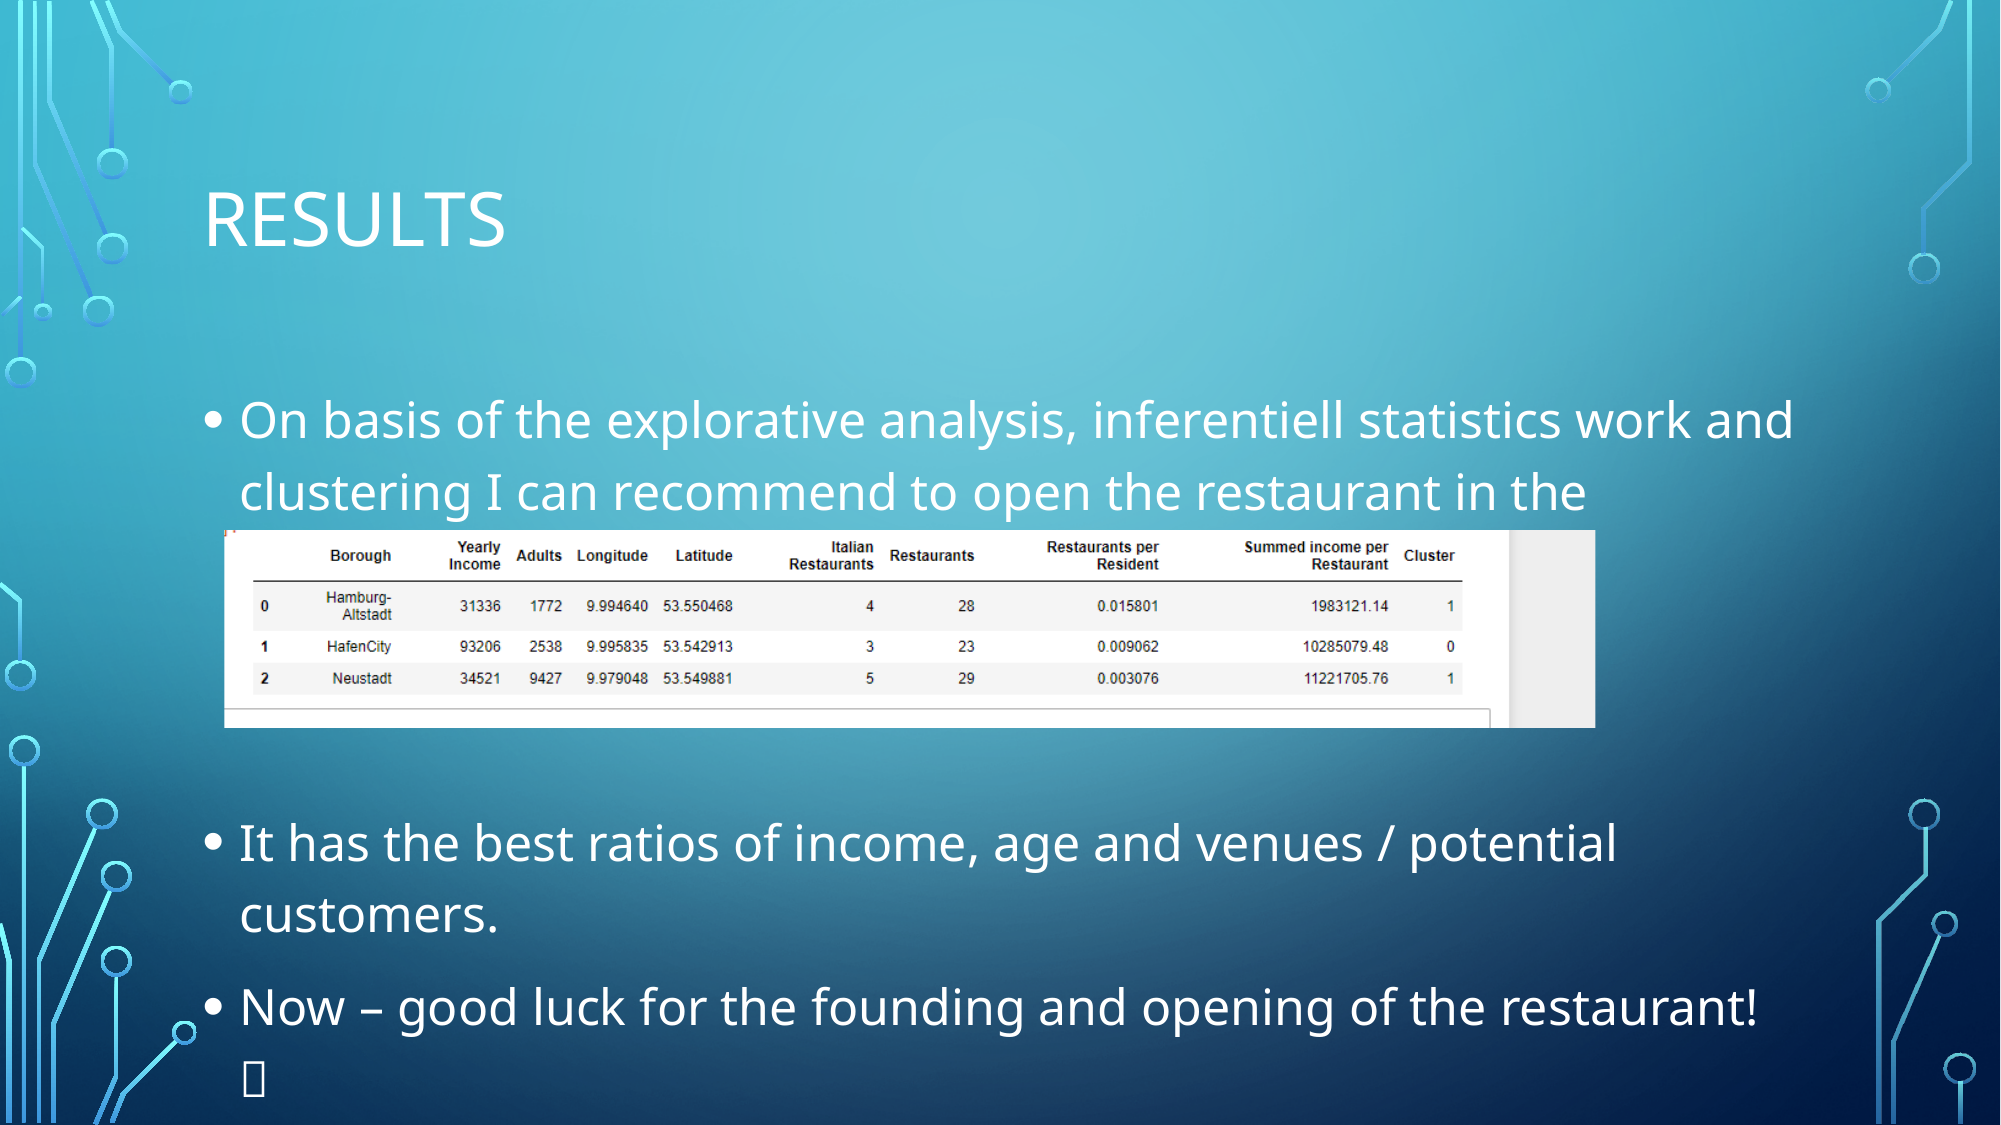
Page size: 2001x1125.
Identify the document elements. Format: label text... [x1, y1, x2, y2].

list On basis of the explorative analysis, inferentiell statistics work and clustering I can recommend to open the restaurant in the borough Neustadt. It has the best ratios of income, age and venues / potential customers. Now – good luck for the founding and opening of the restaurant!  [187, 369, 1813, 950]
picture [224, 530, 1596, 728]
title Results [187, 101, 1813, 344]
